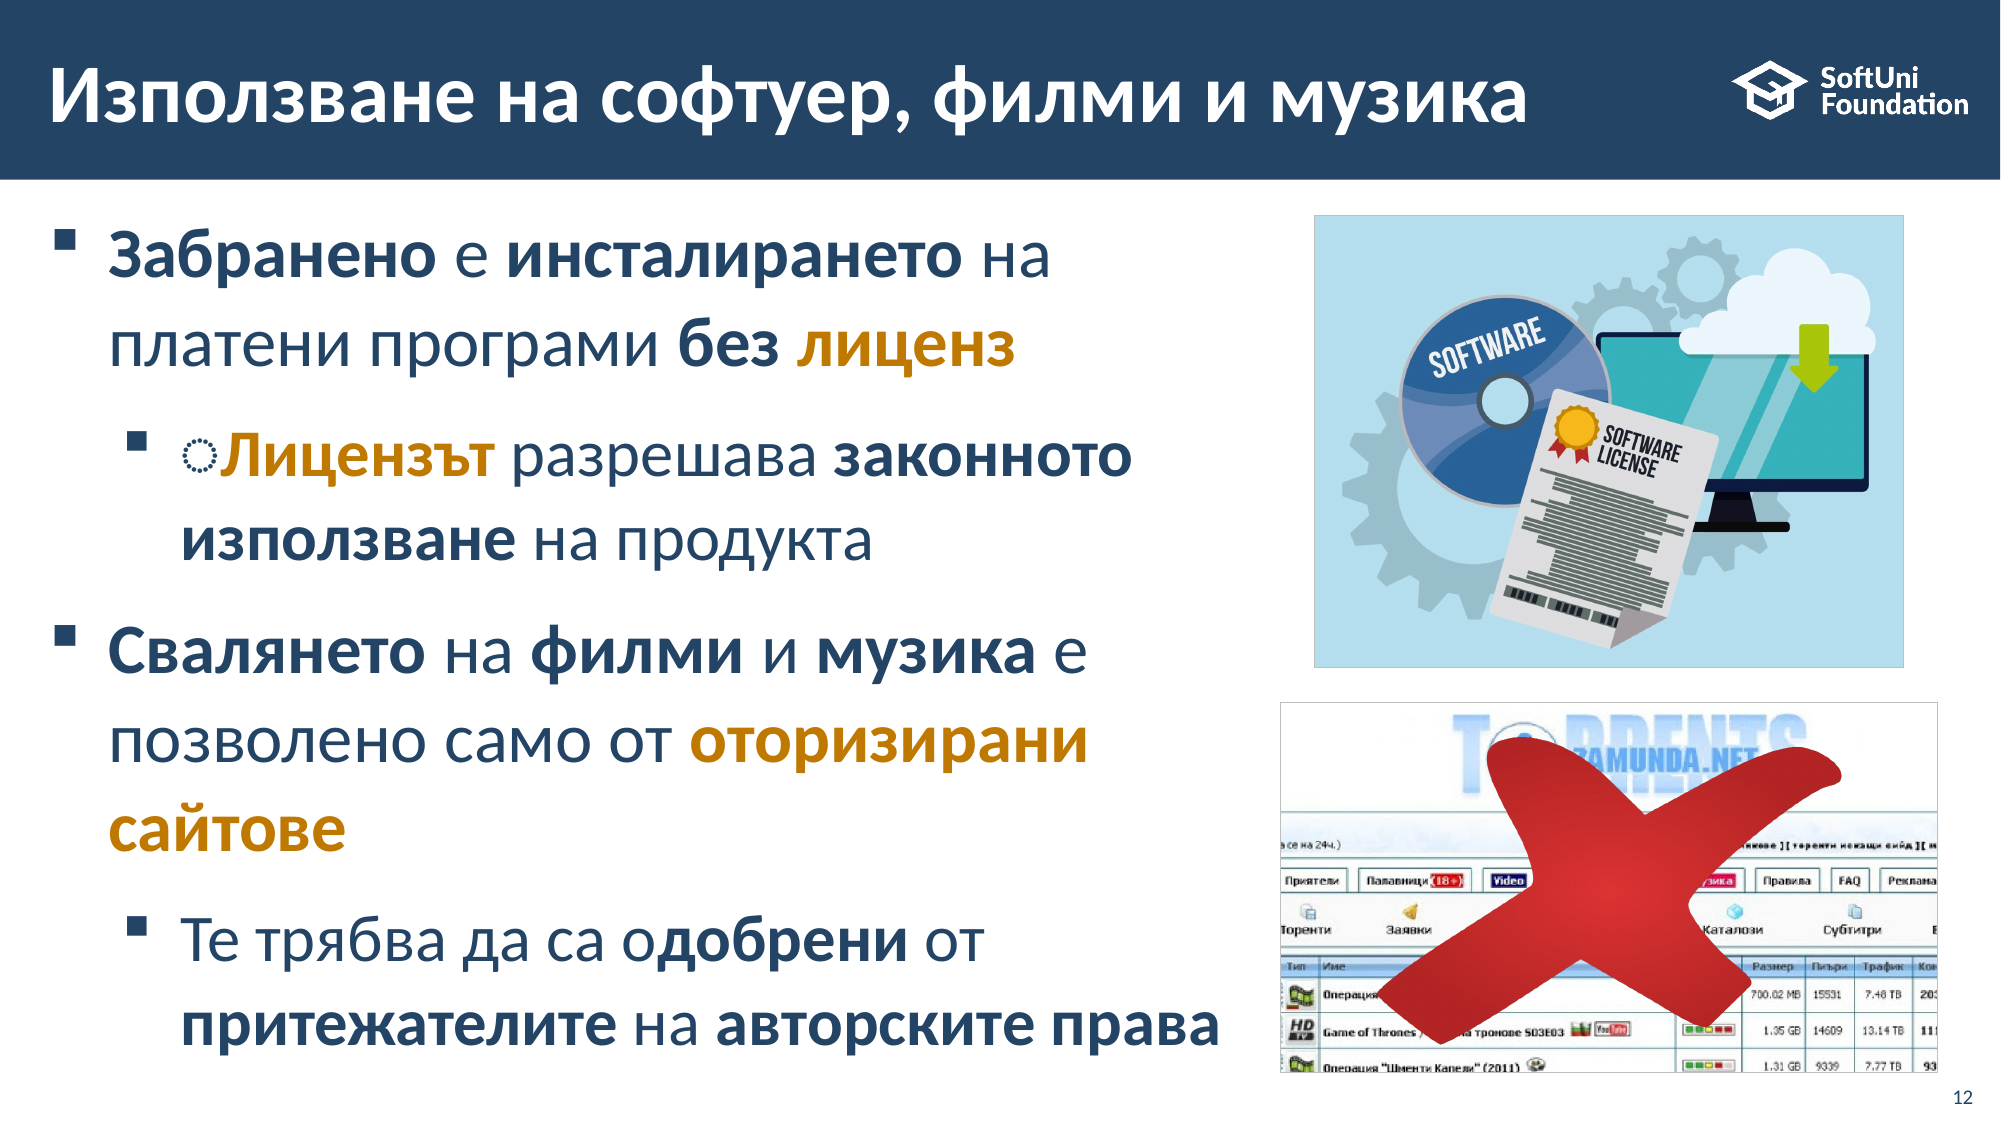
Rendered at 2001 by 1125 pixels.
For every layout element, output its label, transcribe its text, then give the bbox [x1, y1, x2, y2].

slide_number 12 [1927, 1067, 1989, 1117]
picture [1313, 215, 1904, 668]
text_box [1280, 702, 1938, 1073]
list Забранено е инсталирането на платени програми без лиценз ͏Лицензът разрешава законното използване на продукта Свалянето на филми и музика е позволено само от оторизирани сайтове Те трябва да са одобрени от притежателите на авторските права [31, 196, 1249, 1104]
title Използване на софтуер, филми и музика [31, 16, 1716, 162]
picture [1731, 60, 1968, 120]
